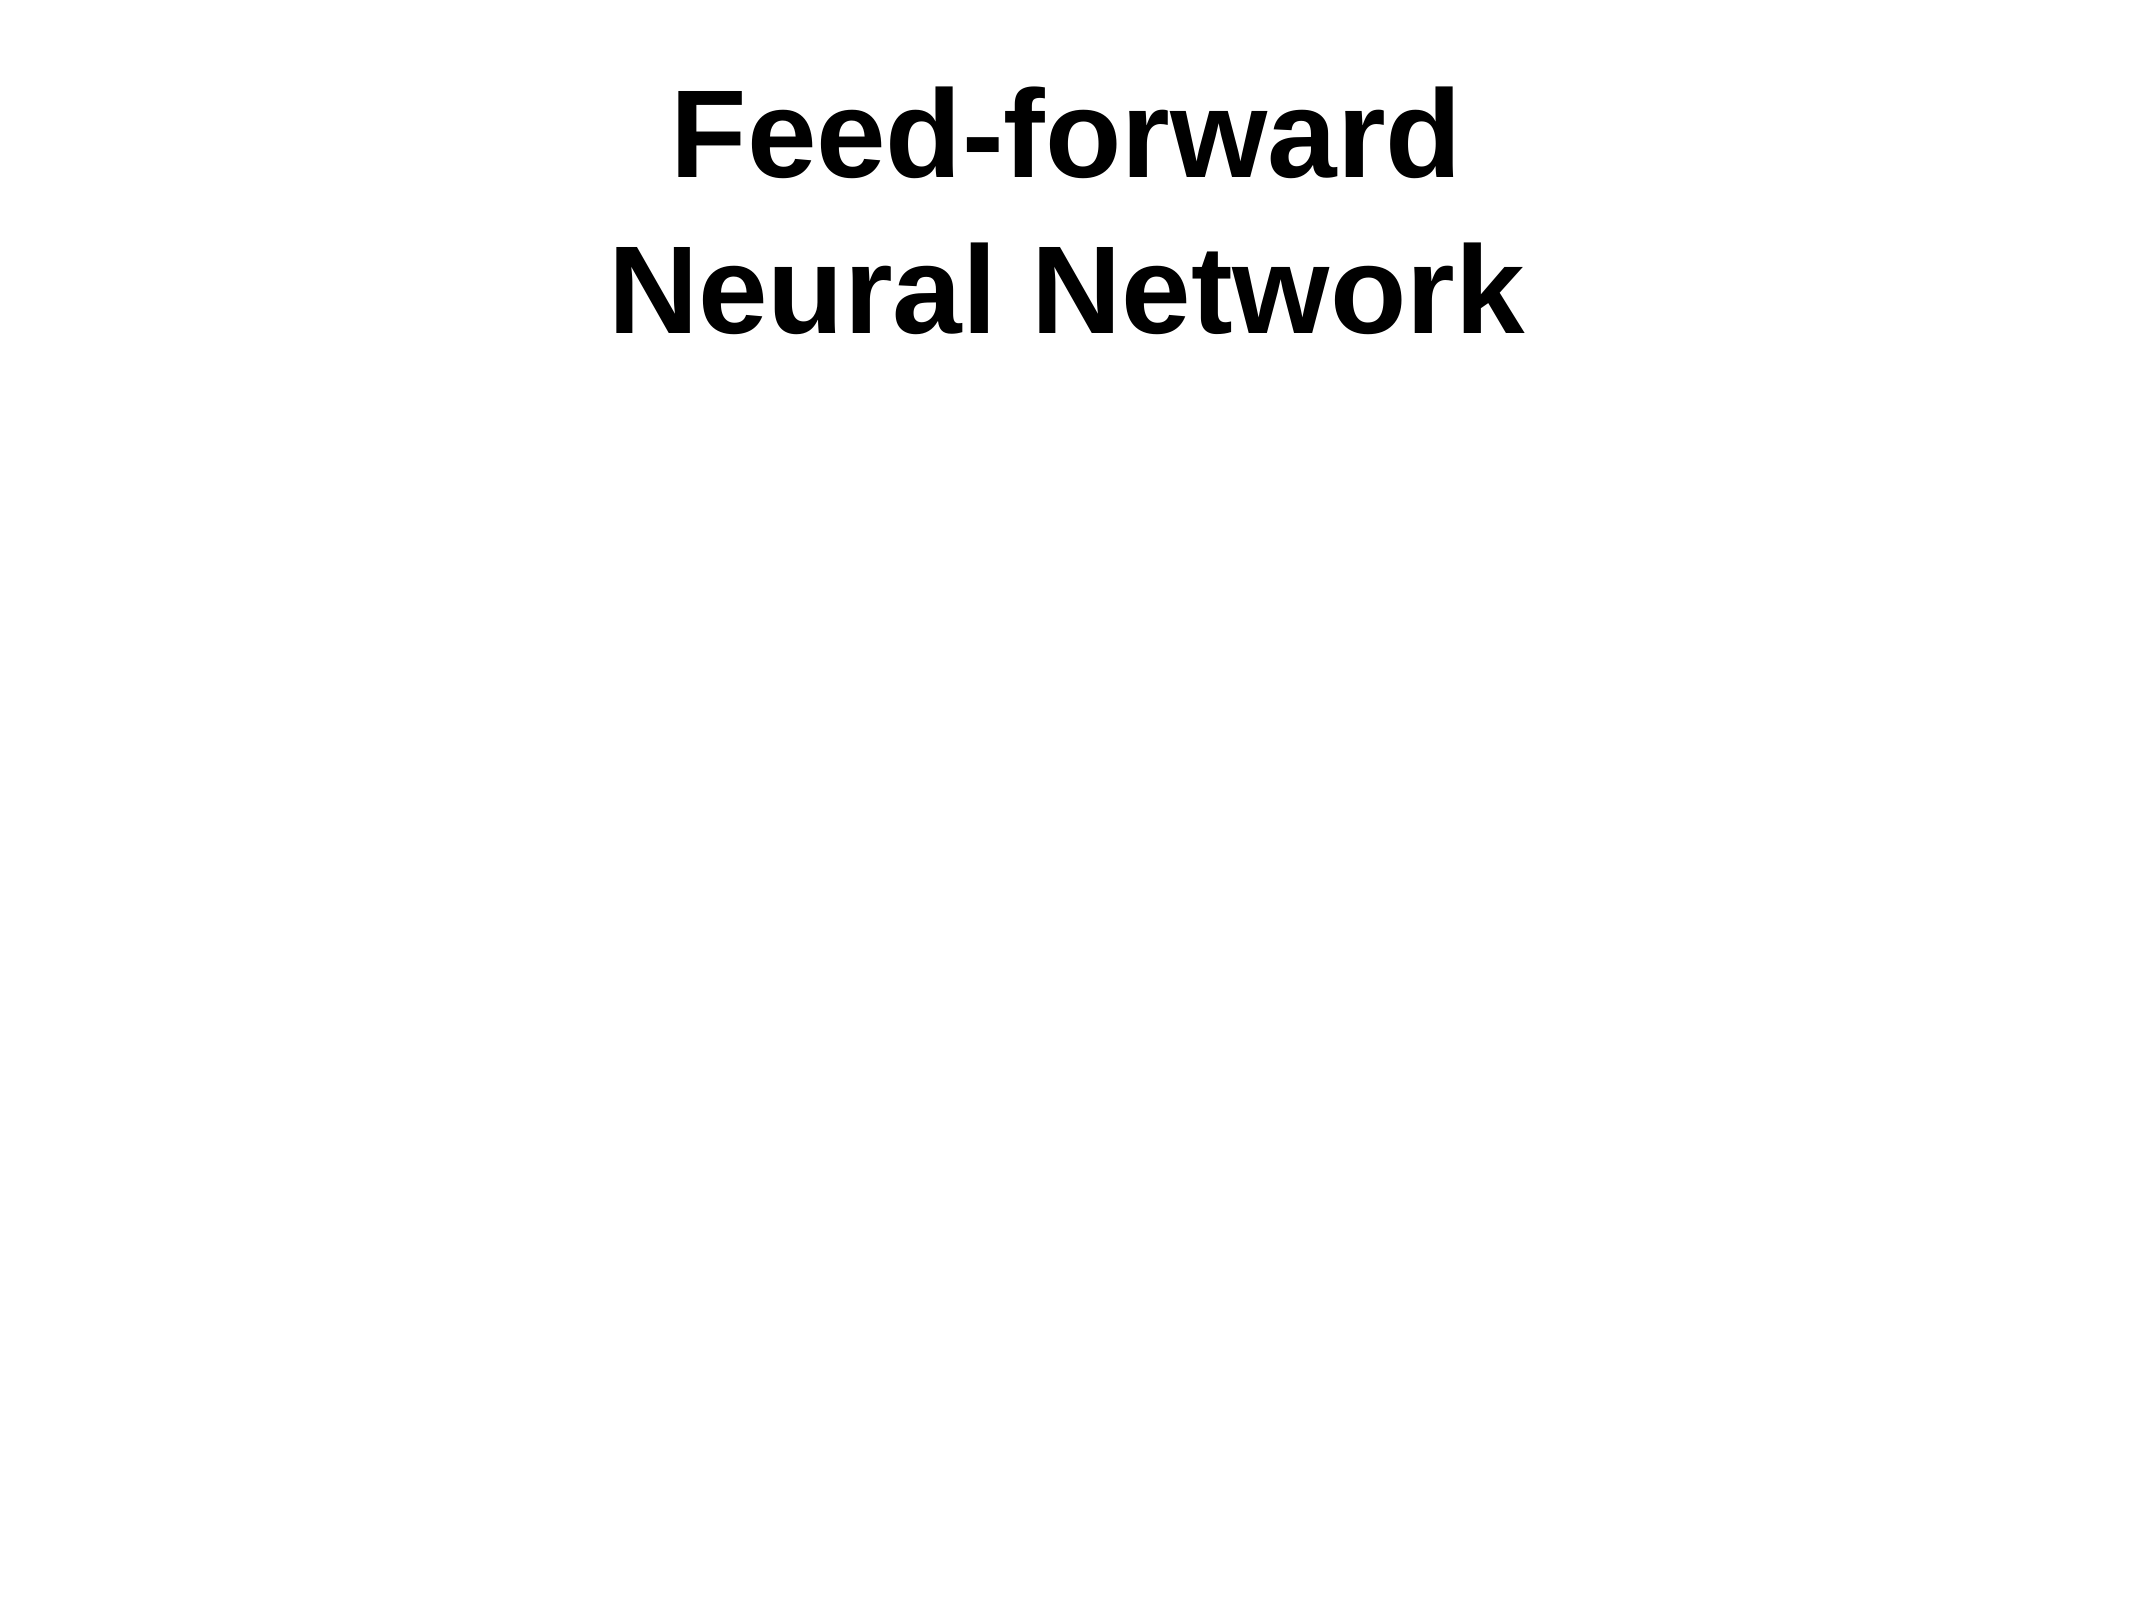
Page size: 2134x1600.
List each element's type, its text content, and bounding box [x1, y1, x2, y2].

text_box Neural Network [516, 211, 1618, 367]
text_box Feed-forward [516, 43, 1618, 211]
